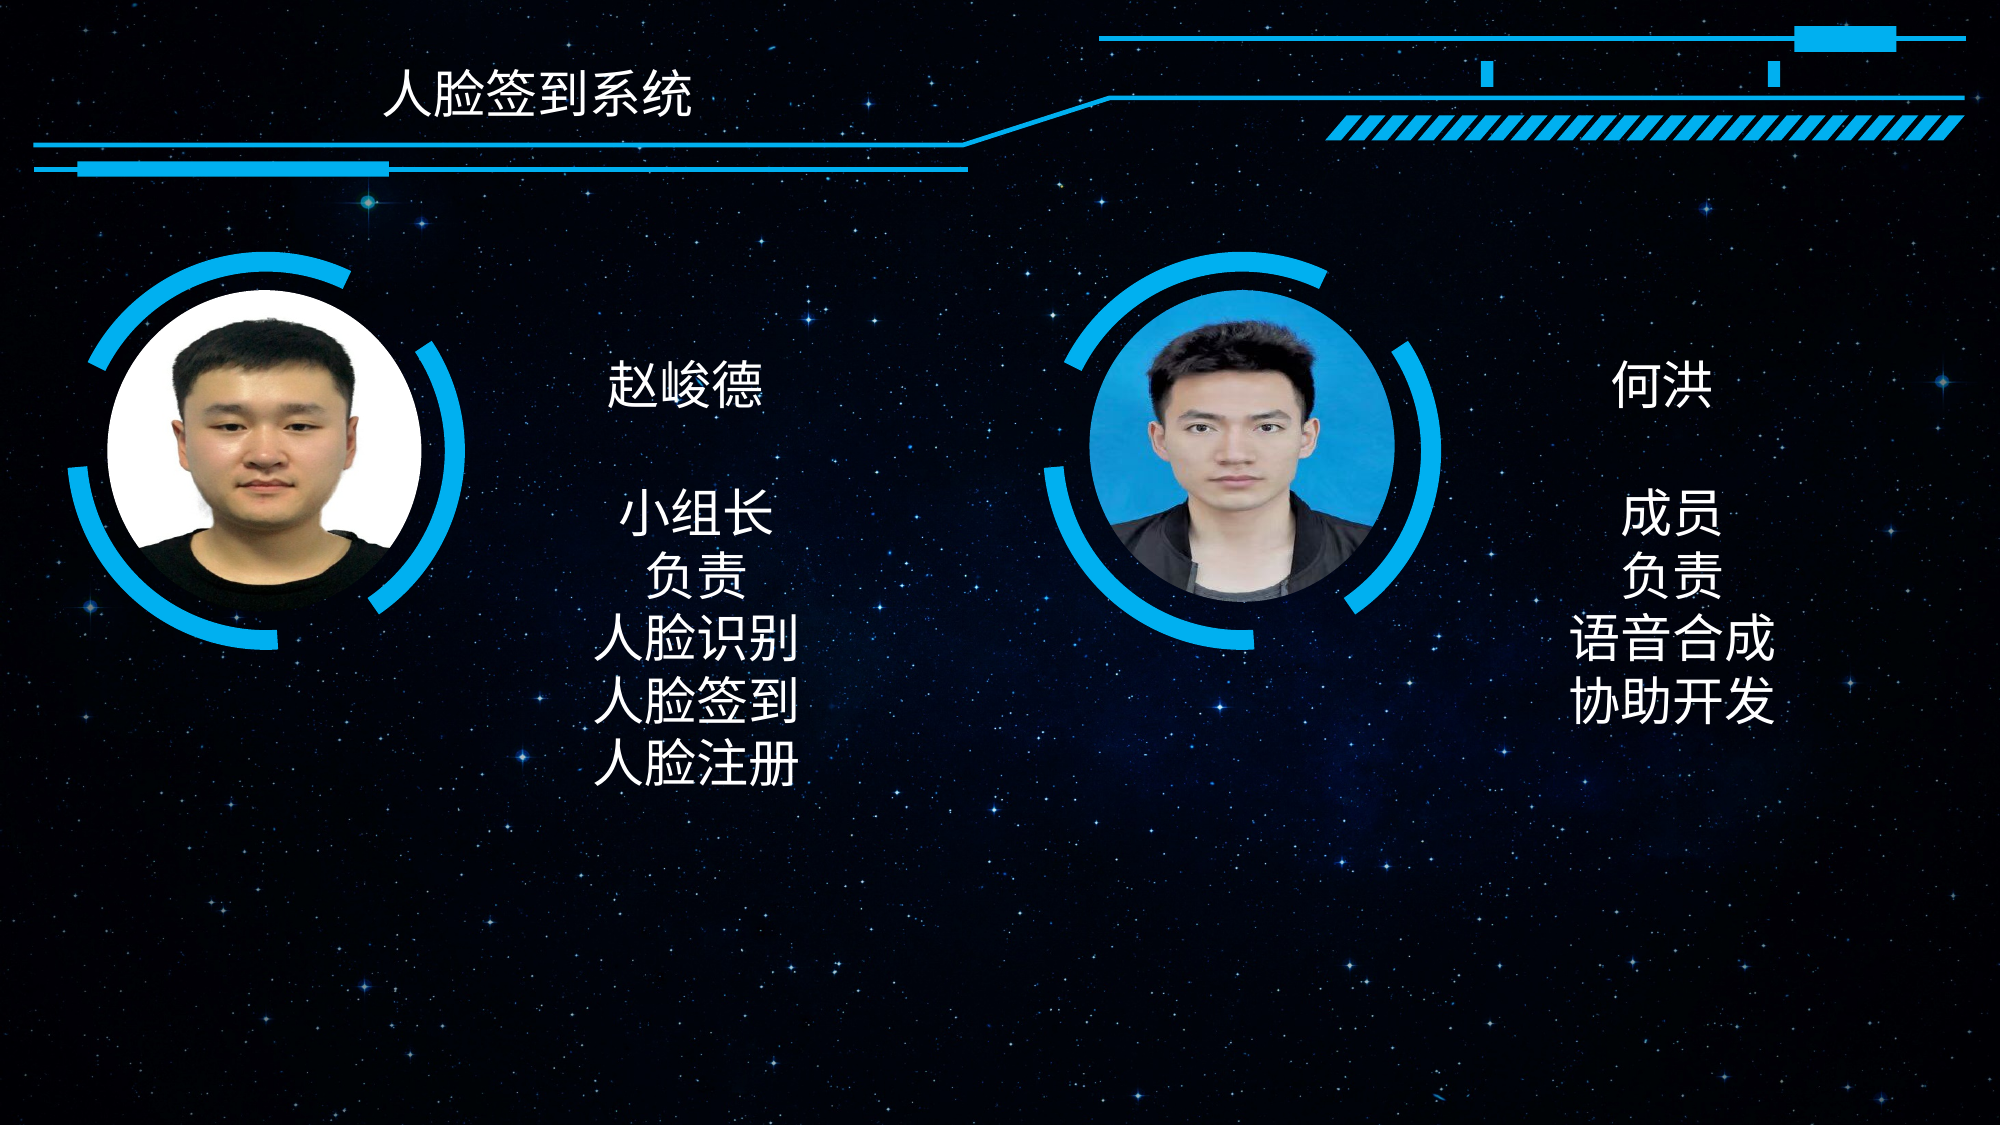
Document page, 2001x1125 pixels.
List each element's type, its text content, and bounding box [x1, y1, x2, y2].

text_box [1043, 251, 1441, 650]
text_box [66, 251, 465, 650]
text_box 人脸签到系统 [366, 53, 709, 131]
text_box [576, 345, 817, 1017]
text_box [1552, 345, 1794, 853]
picture [0, 0, 2000, 1125]
